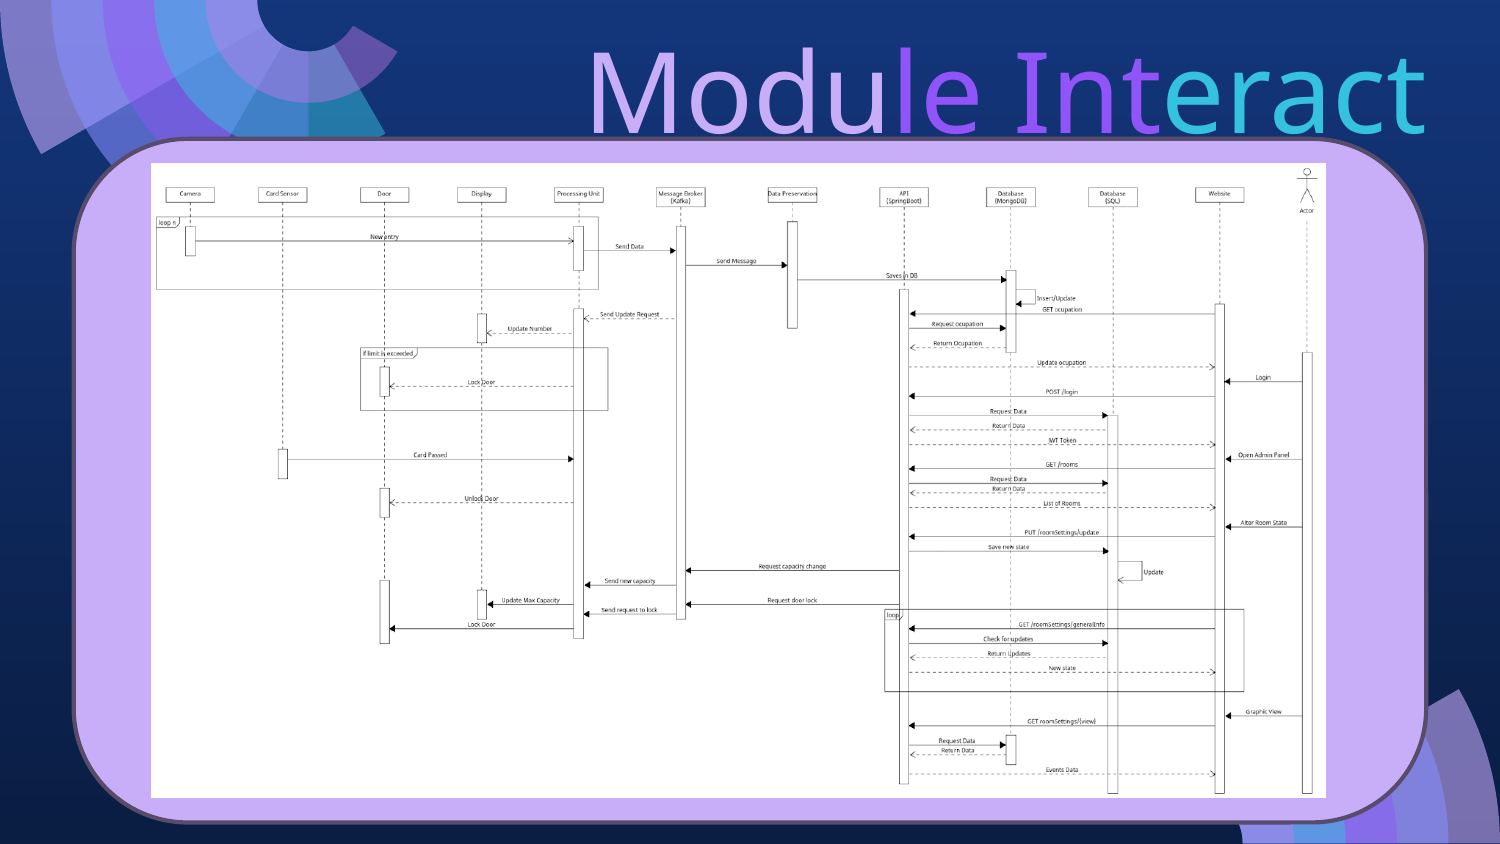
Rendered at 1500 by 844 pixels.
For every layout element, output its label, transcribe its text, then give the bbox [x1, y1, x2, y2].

picture [151, 163, 1326, 798]
text_box [71, 136, 1429, 825]
title Module Interact [555, 21, 1456, 157]
